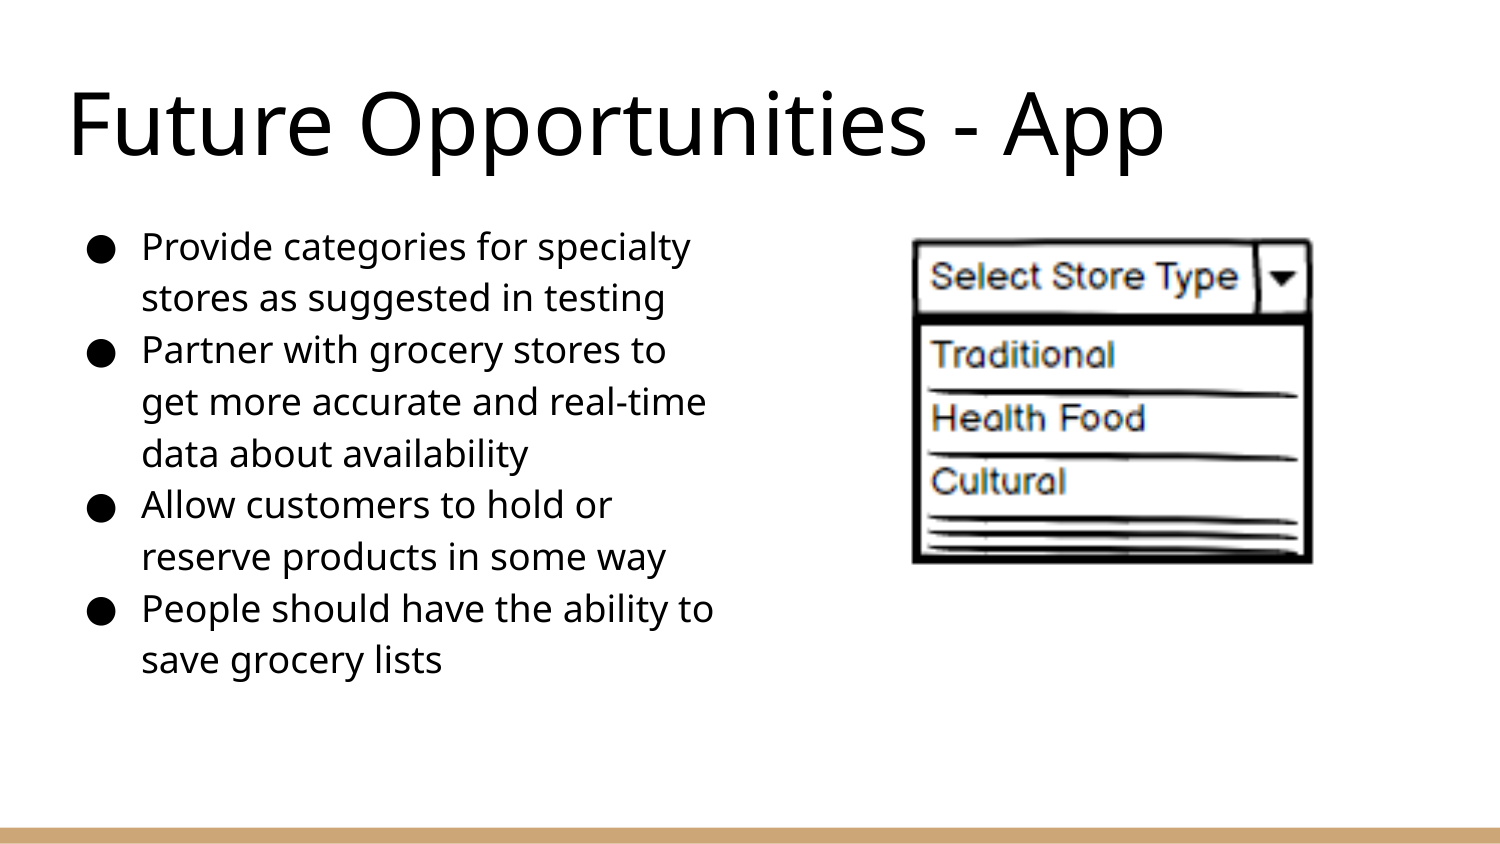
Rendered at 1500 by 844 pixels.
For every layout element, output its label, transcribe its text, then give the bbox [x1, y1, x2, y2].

list Provide categories for specialty stores as suggested in testing Partner with grocery stores to get more accurate and real-time data about availability Allow customers to hold or reserve products in some way People should have the ability to save grocery lists [51, 200, 750, 752]
title Future Opportunities - App [51, 51, 1449, 189]
picture [894, 221, 1374, 583]
